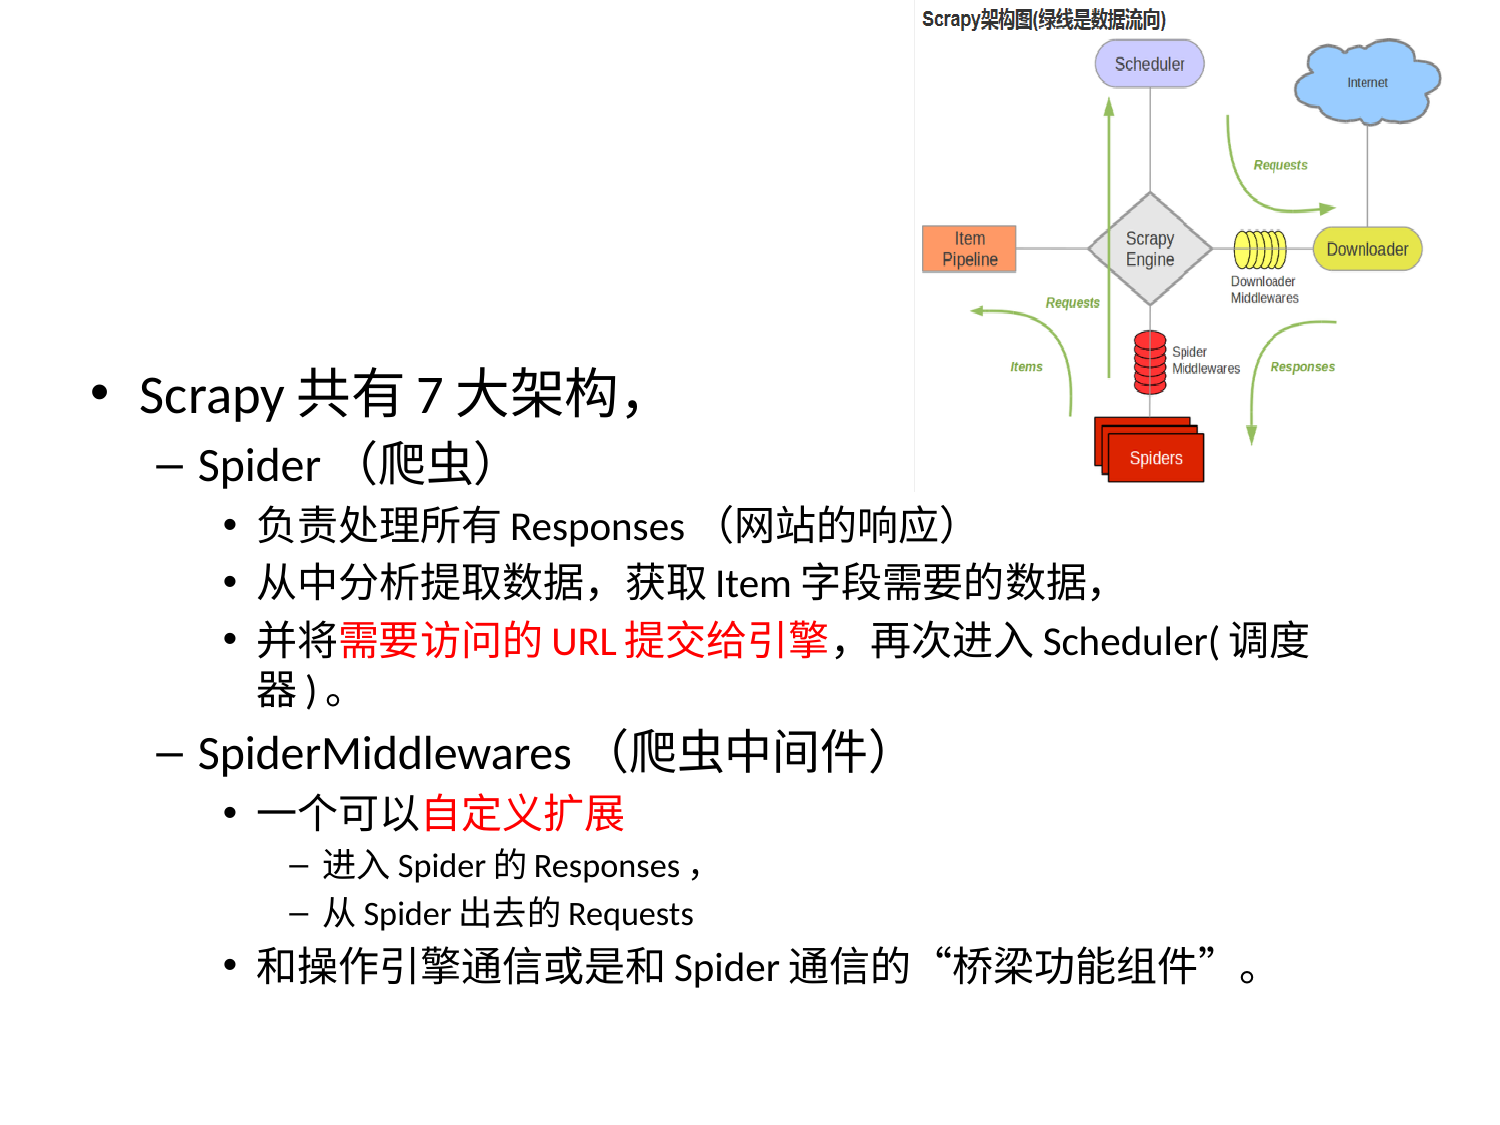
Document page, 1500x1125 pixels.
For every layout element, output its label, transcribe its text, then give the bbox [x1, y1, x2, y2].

picture [913, 0, 1454, 492]
list Scrapy共有7大架构， Spider（爬虫） 负责处理所有Responses（网站的响应） 从中分析提取数据，获取Item字段需要的数据， 并将需要访问的URL提交给引擎，再次进入Scheduler(调度器)。 SpiderMiddlewares（爬虫中间件） 一个可以自定义扩展 进入Spider的Responses， 从Spider出去的Requests 和操作引擎通信或是和Spider通信的“桥梁功能组件”。 [75, 351, 1425, 1005]
